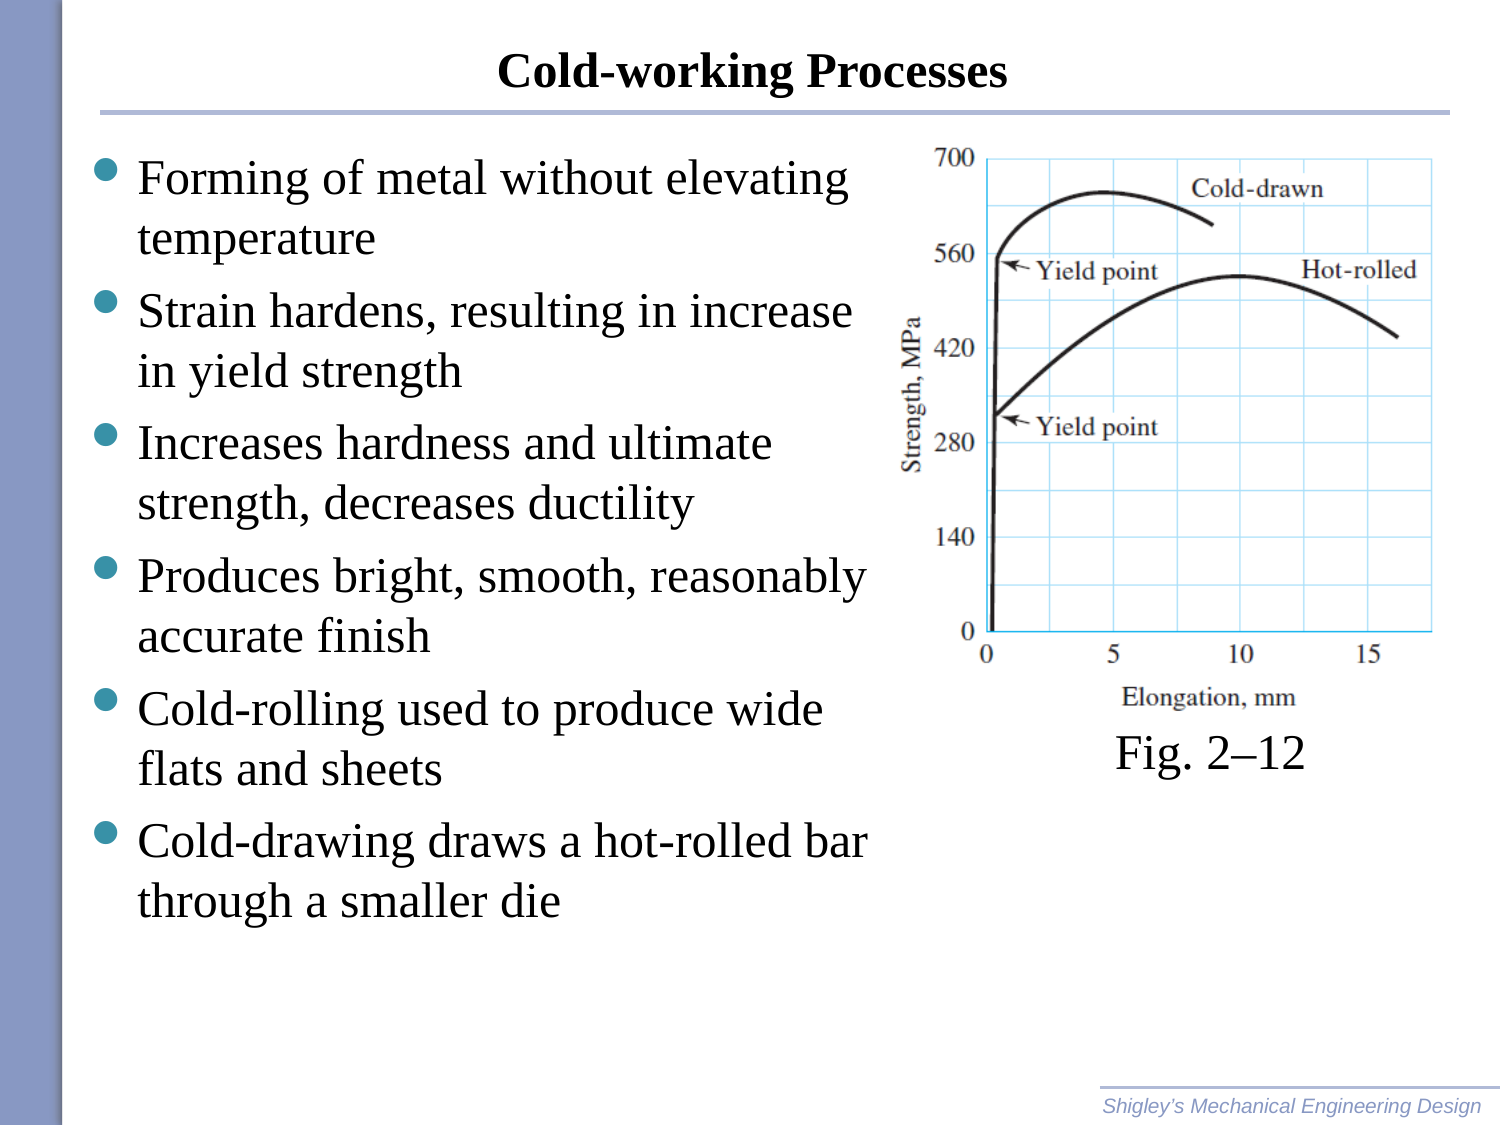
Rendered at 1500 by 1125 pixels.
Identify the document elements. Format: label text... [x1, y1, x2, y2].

text_box Fig. 2–12 [1100, 732, 1375, 788]
title Cold-working Processes [137, 30, 1368, 106]
footer Shigley’s Mechanical Engineering Design [1087, 1074, 1500, 1125]
picture [888, 124, 1463, 723]
list Forming of metal without elevating temperature Strain hardens, resulting in increase in yield strength Increases hardness and ultimate strength, decreases ductility Produces bright, smooth, reasonably accurate finish Cold-rolling used to produce wide flats and sheets Cold-drawing draws a hot-rolled bar through a smaller die [62, 137, 900, 1075]
